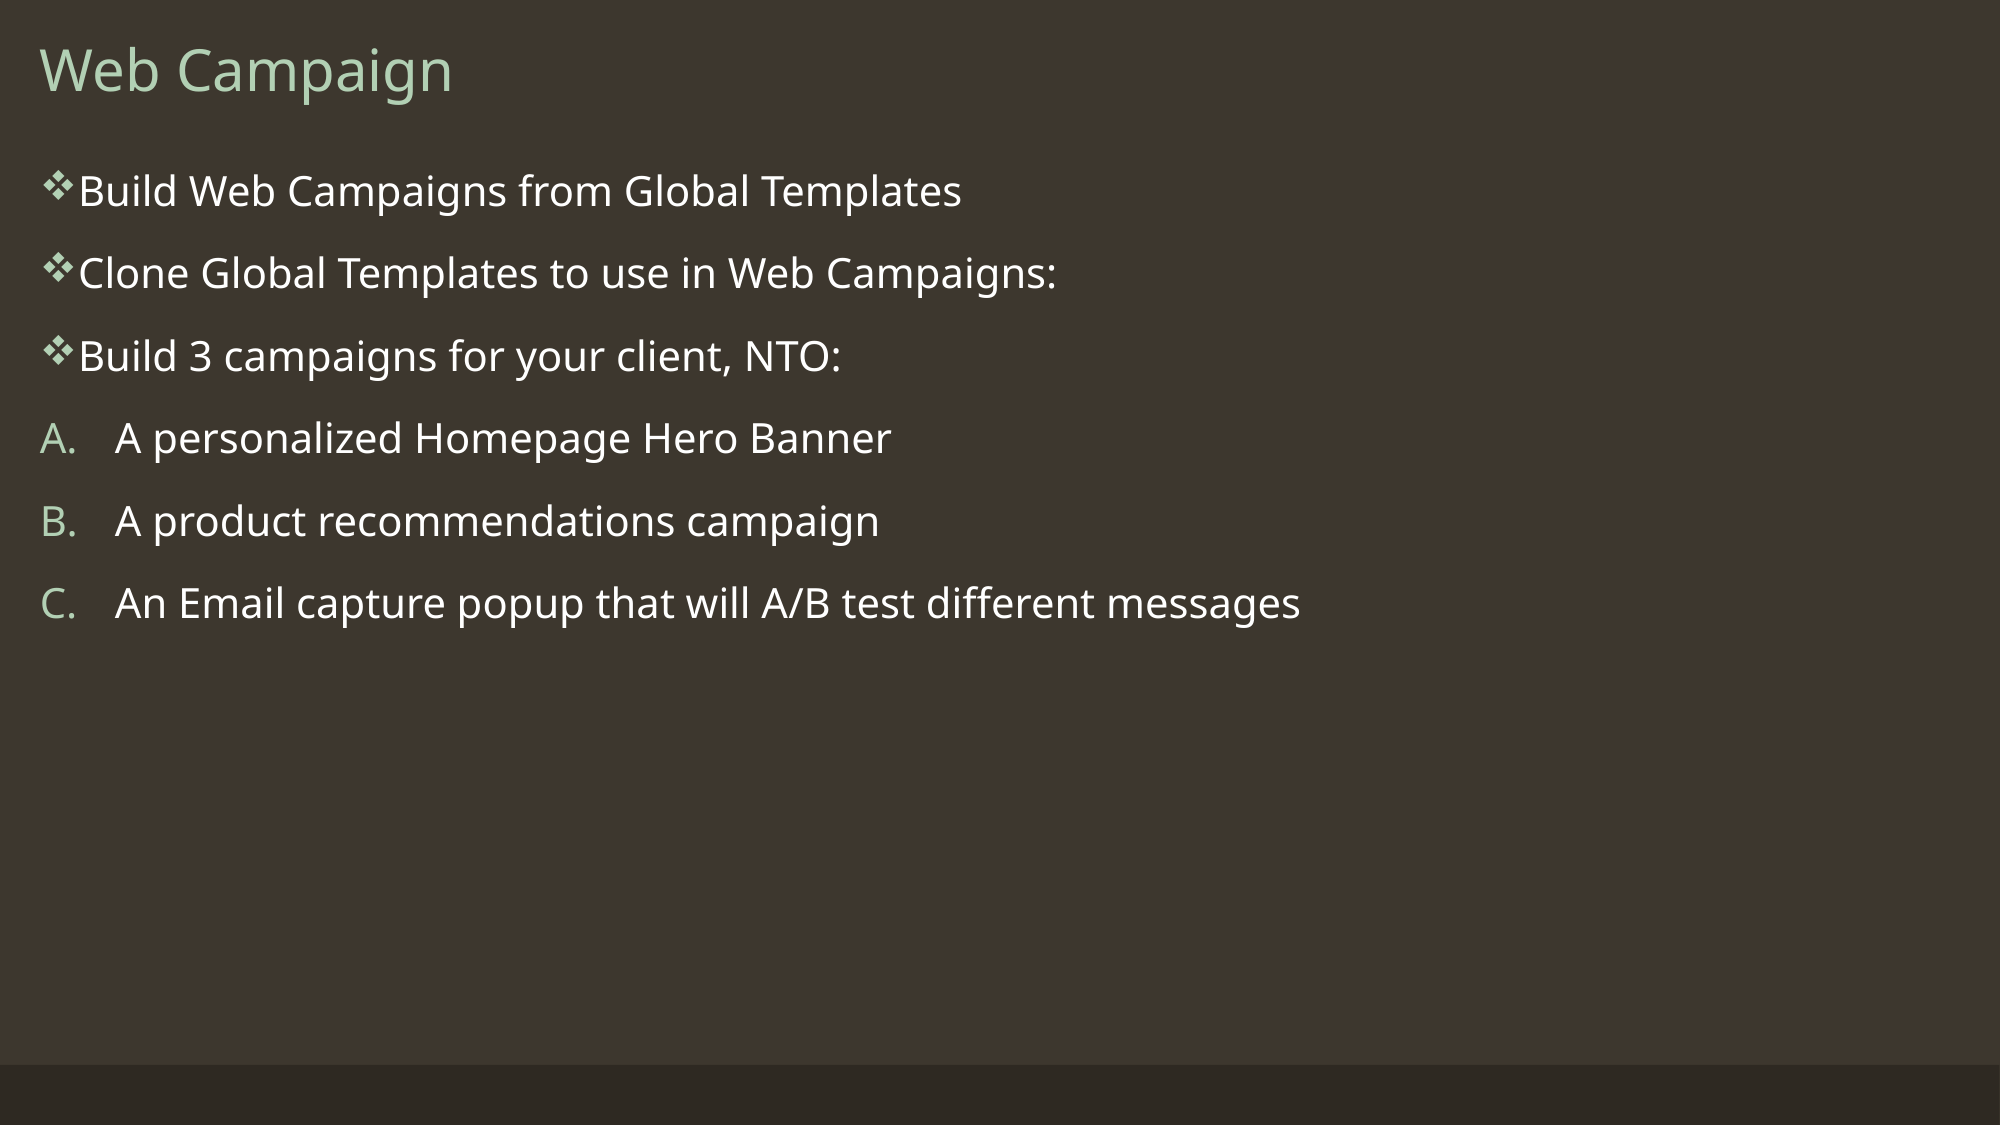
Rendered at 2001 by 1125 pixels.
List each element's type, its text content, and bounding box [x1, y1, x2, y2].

list Build Web Campaigns from Global Templates Clone Global Templates to use in Web Campaigns: Build 3 campaigns for your client, NTO: A personalized Homepage Hero Banner A product recommendations campaign An Email capture popup that will A/B test diﬀerent messages [24, 162, 1975, 1014]
title Web Campaign [24, 34, 1750, 112]
